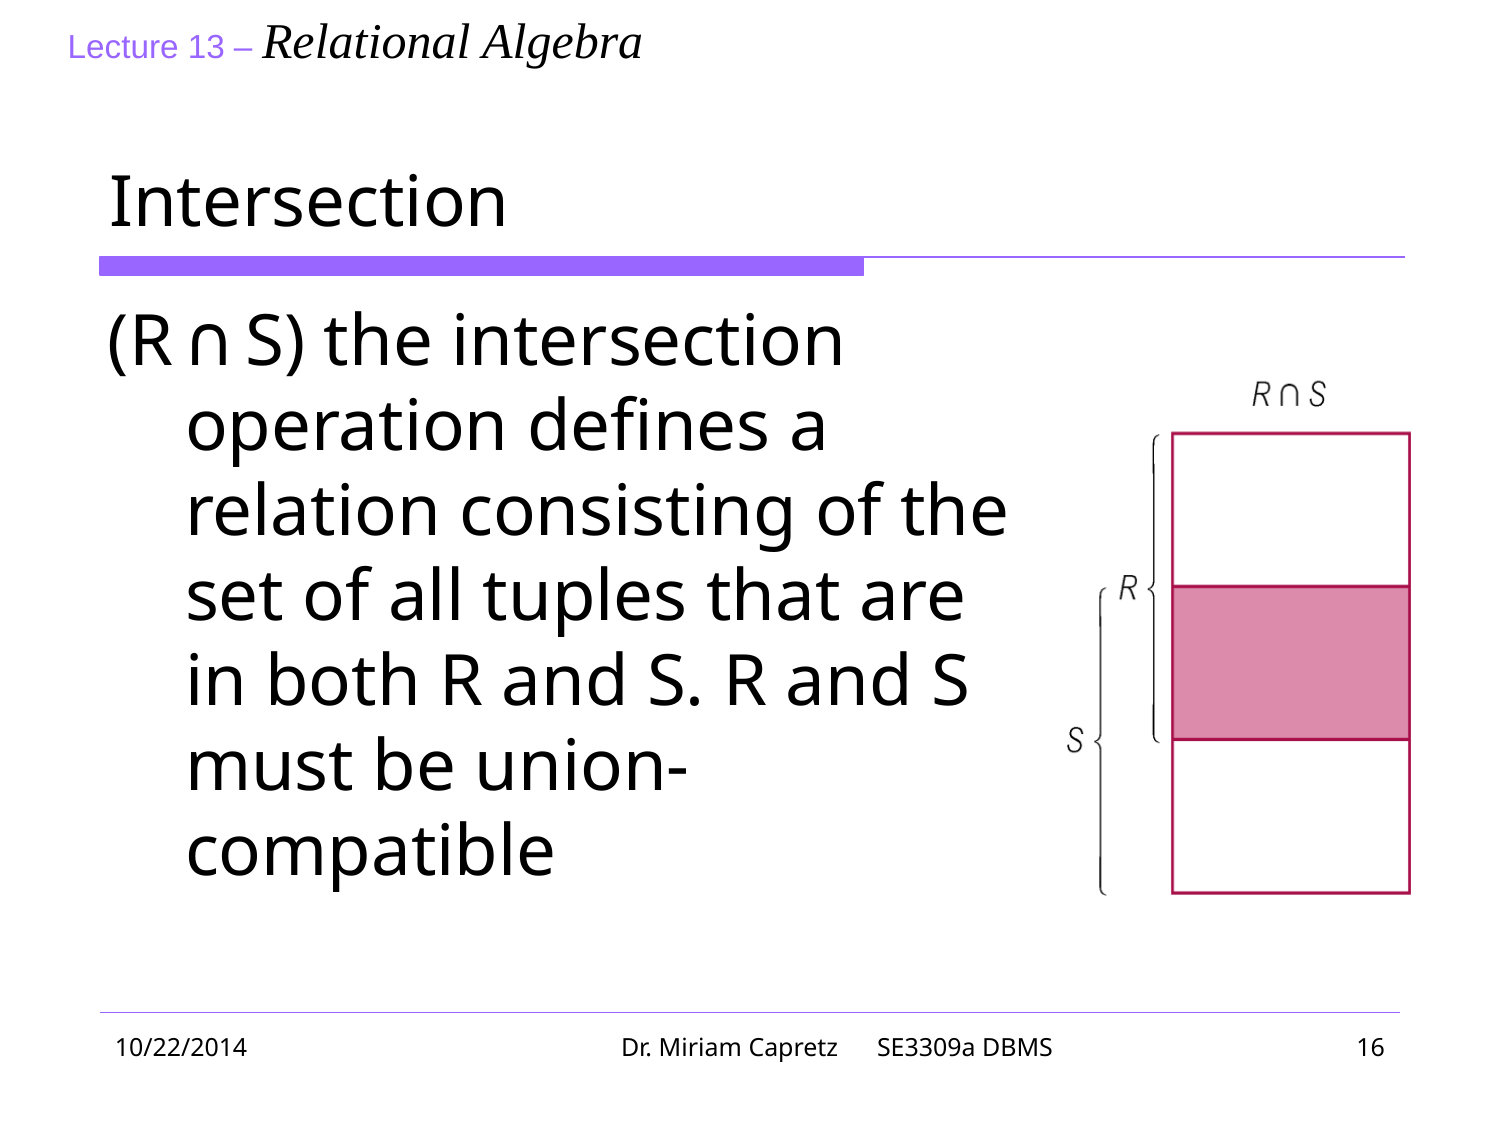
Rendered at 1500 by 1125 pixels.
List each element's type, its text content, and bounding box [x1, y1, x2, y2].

text_box ‹#› [1074, 1024, 1400, 1103]
text_box 10/22/2014 [99, 1024, 425, 1103]
list (R ∩ S) the intersection operation defines a relation consisting of the set of all tuples that are in both R and S. R and S must be union-compatible [92, 287, 1035, 988]
picture [1049, 337, 1440, 913]
text_box Dr. Miriam Capretz SE3309a DBMS [512, 1024, 1074, 1103]
title Intersection [94, 50, 1407, 250]
